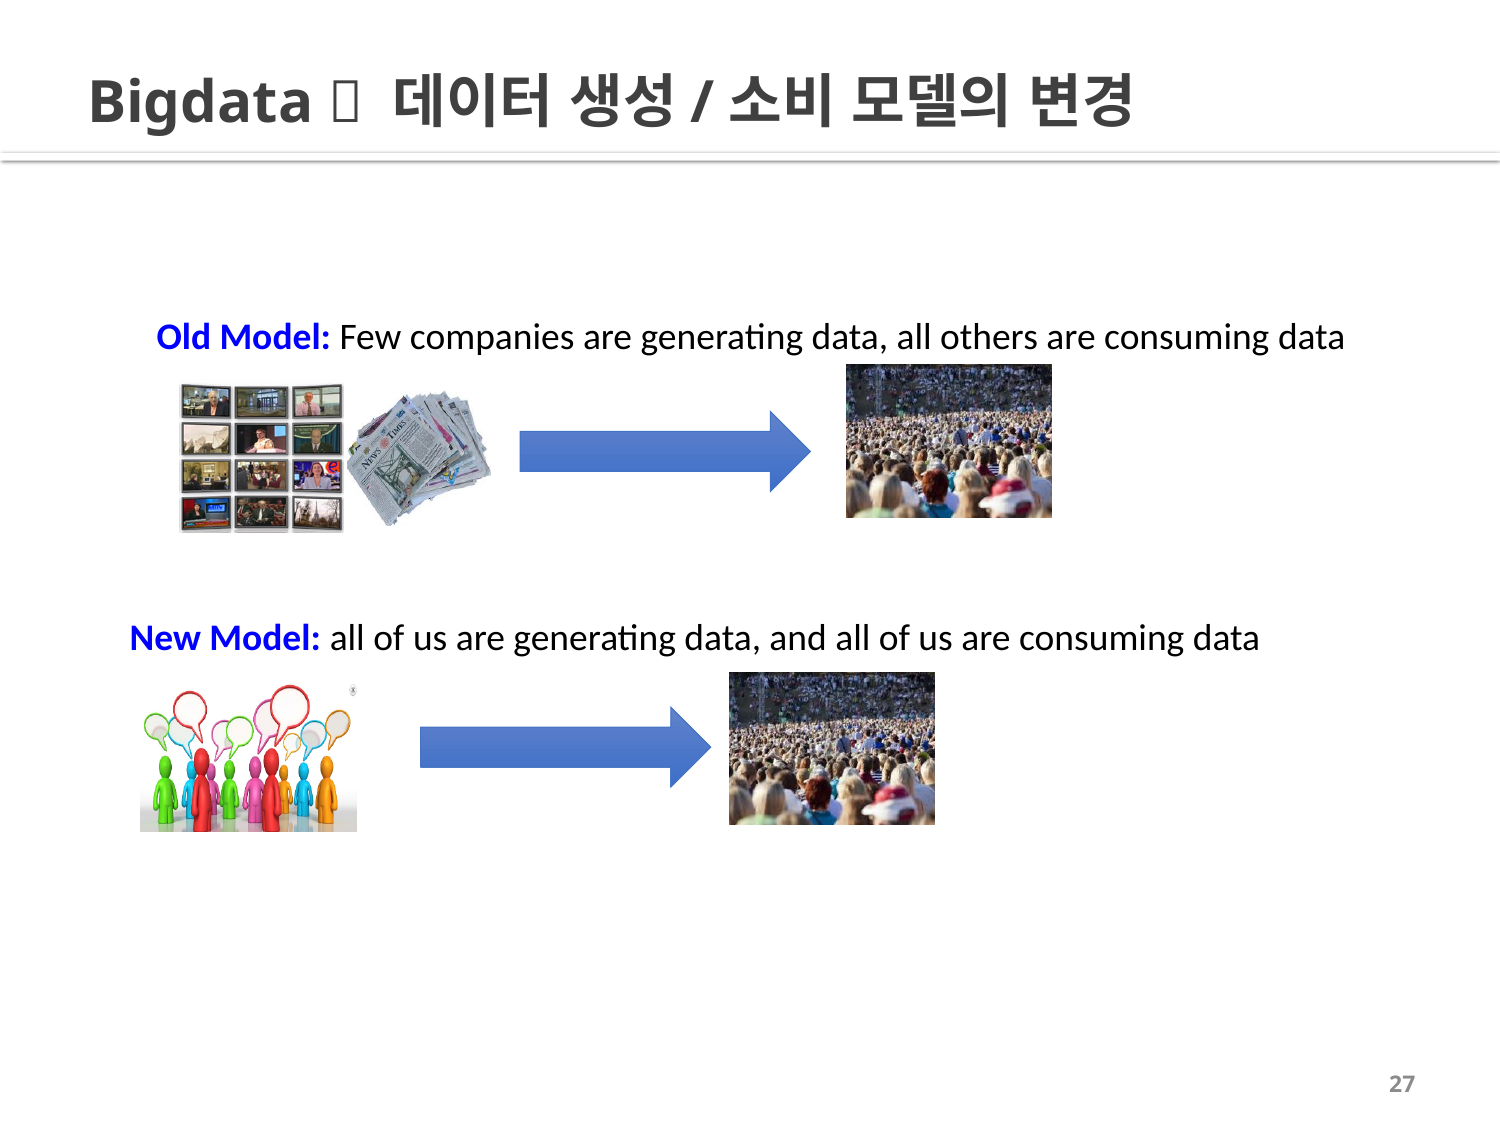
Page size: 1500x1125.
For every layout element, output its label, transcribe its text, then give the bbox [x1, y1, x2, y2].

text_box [114, 605, 1381, 833]
title Bigdata  데이터 생성/소비 모델의 변경 [72, 22, 1431, 144]
text_box Old Model: Few companies are generating data, all others are consuming data [141, 304, 1370, 365]
picture [179, 379, 344, 533]
text_box [519, 410, 812, 493]
picture [0, 161, 1500, 168]
picture [846, 364, 1052, 518]
picture [346, 379, 493, 526]
slide_number 27 [1093, 1067, 1431, 1103]
